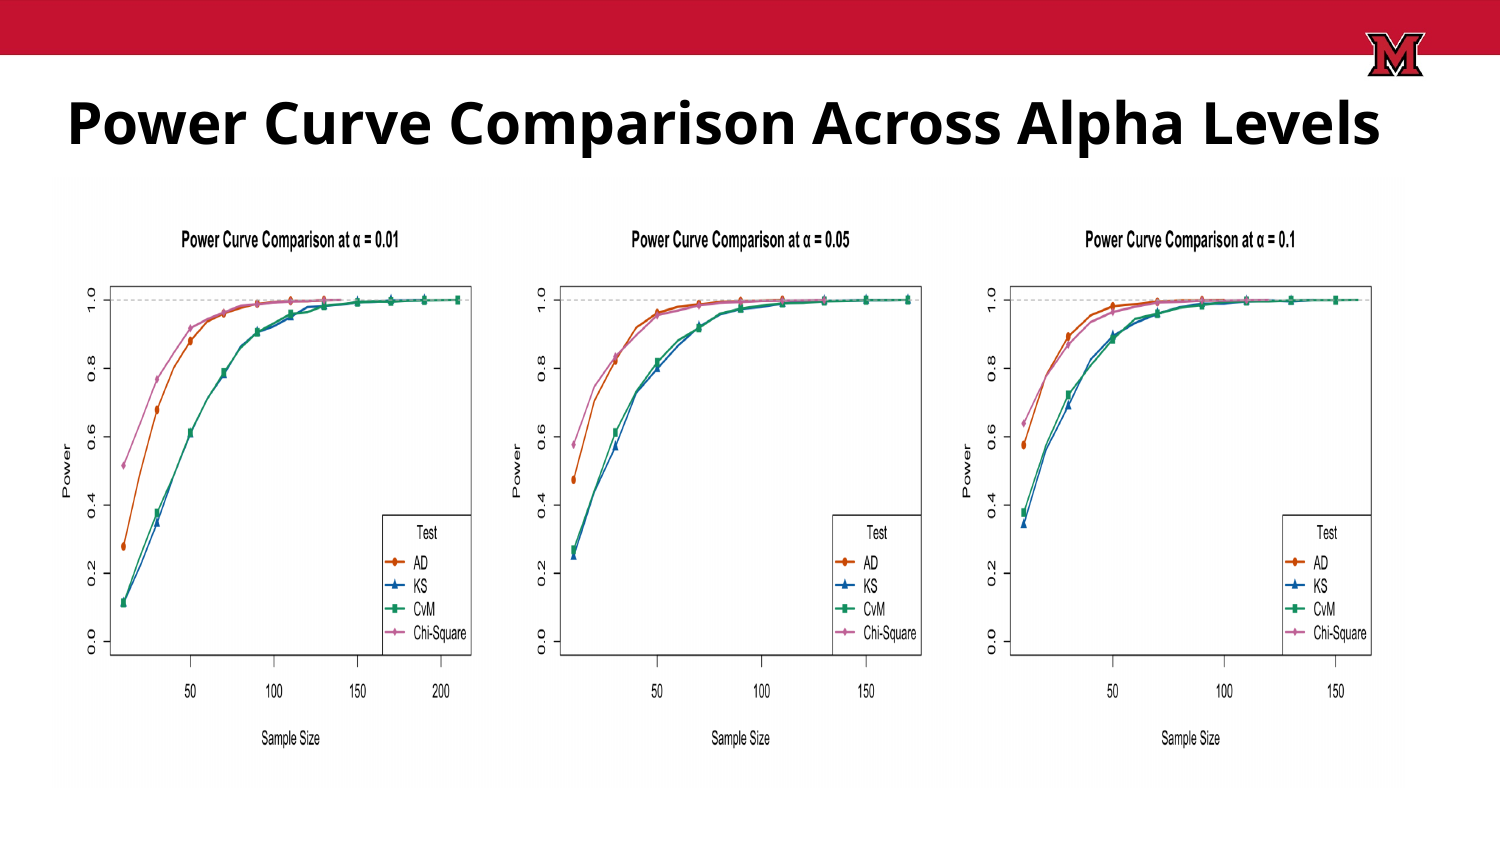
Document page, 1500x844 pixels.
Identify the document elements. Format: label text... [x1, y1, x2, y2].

picture [0, 0, 1500, 844]
title Power Curve Comparison Across Alpha Levels [51, 71, 1449, 166]
